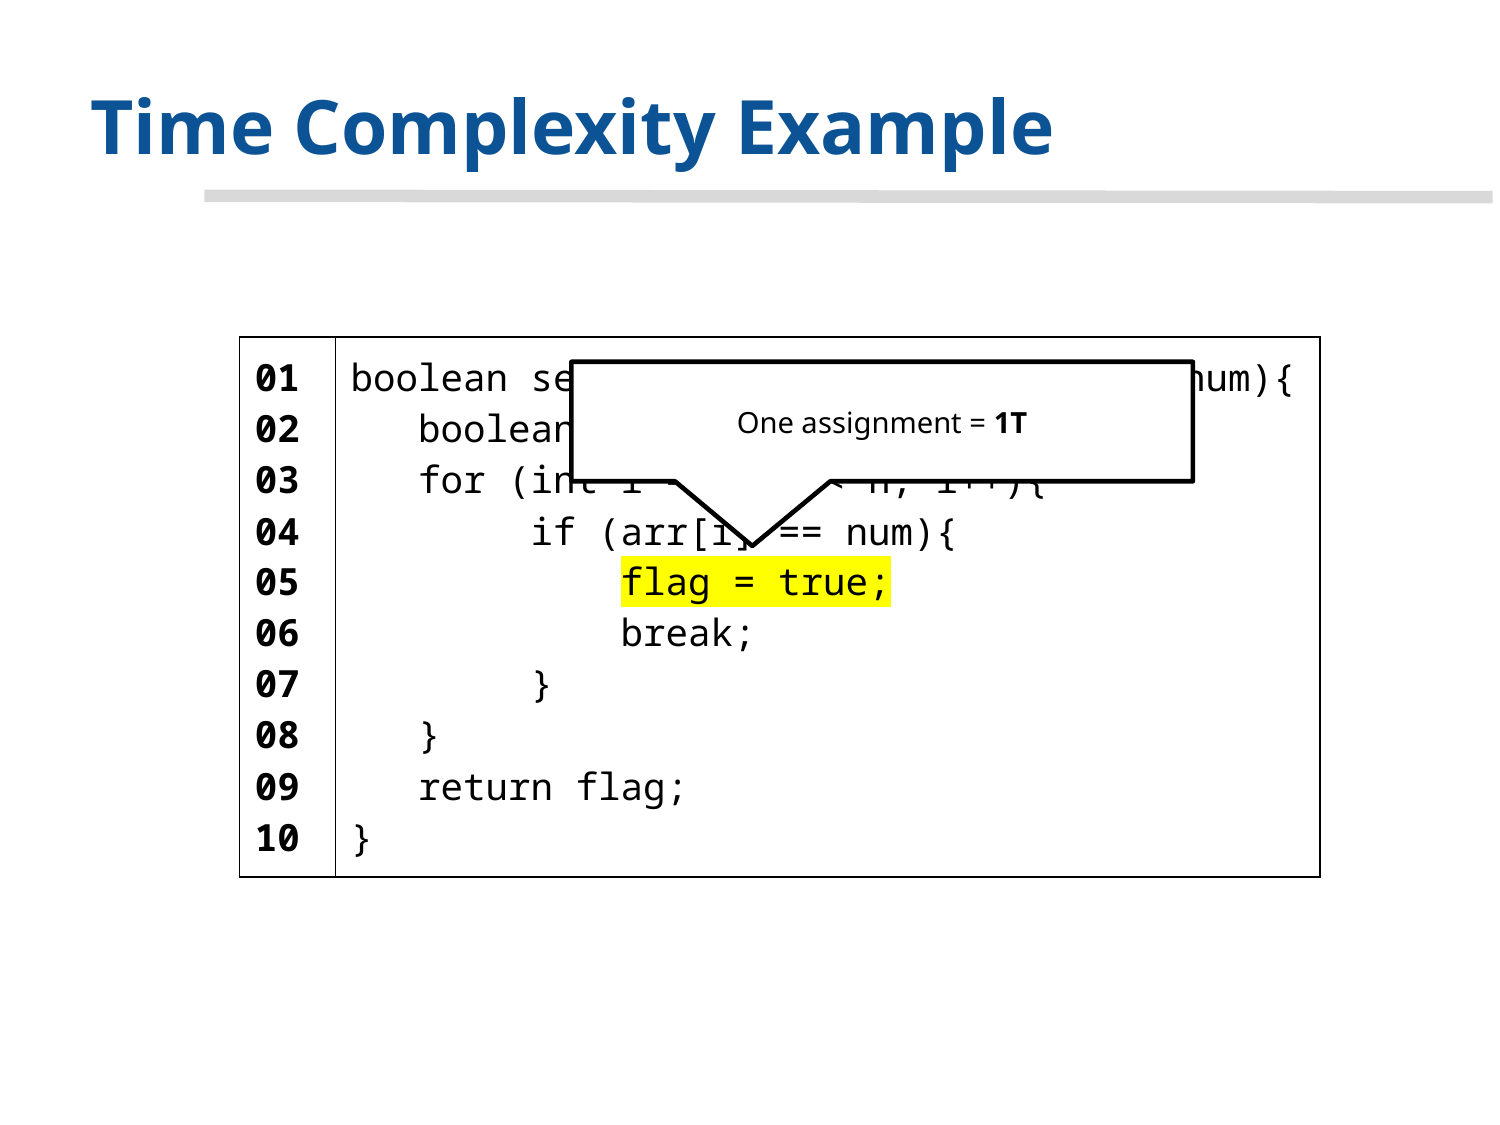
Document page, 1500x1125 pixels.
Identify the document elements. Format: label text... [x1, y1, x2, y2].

title Time Complexity Example [75, 45, 1425, 185]
text_box One assignment = 1T [571, 361, 1193, 546]
table_header boolean search(int arr[], int n, int num){ boolean flag = false; for (int i = 0; i < n; i++){ if (arr[i] == num){ flag = true; break; } } return flag; } [336, 338, 1319, 876]
table_header 01 02 03 04 05 06 07 08 09 10 [240, 338, 335, 876]
